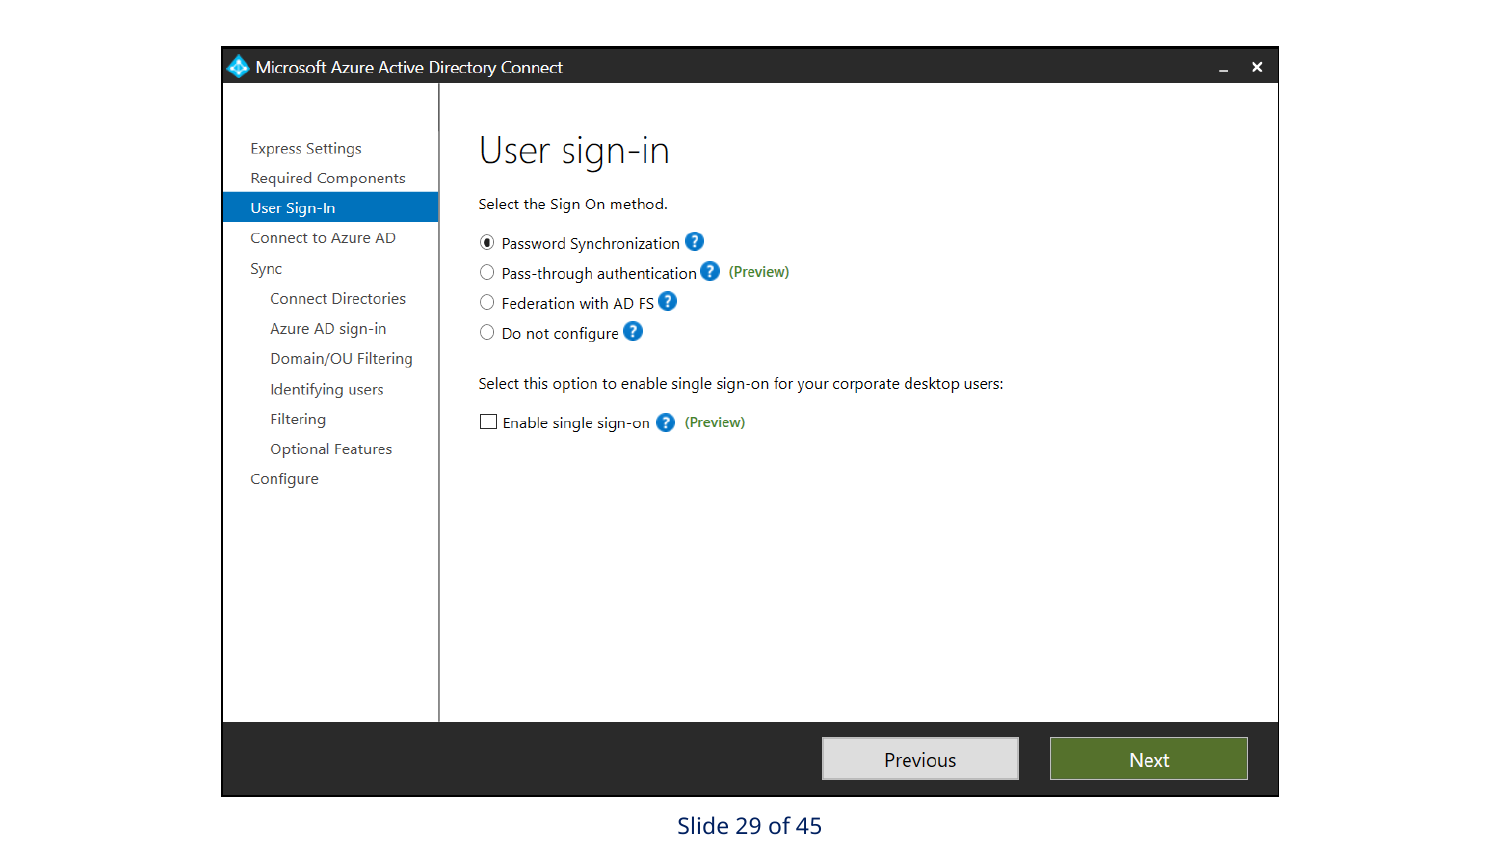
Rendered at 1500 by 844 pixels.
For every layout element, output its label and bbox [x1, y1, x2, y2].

picture [221, 46, 1279, 797]
